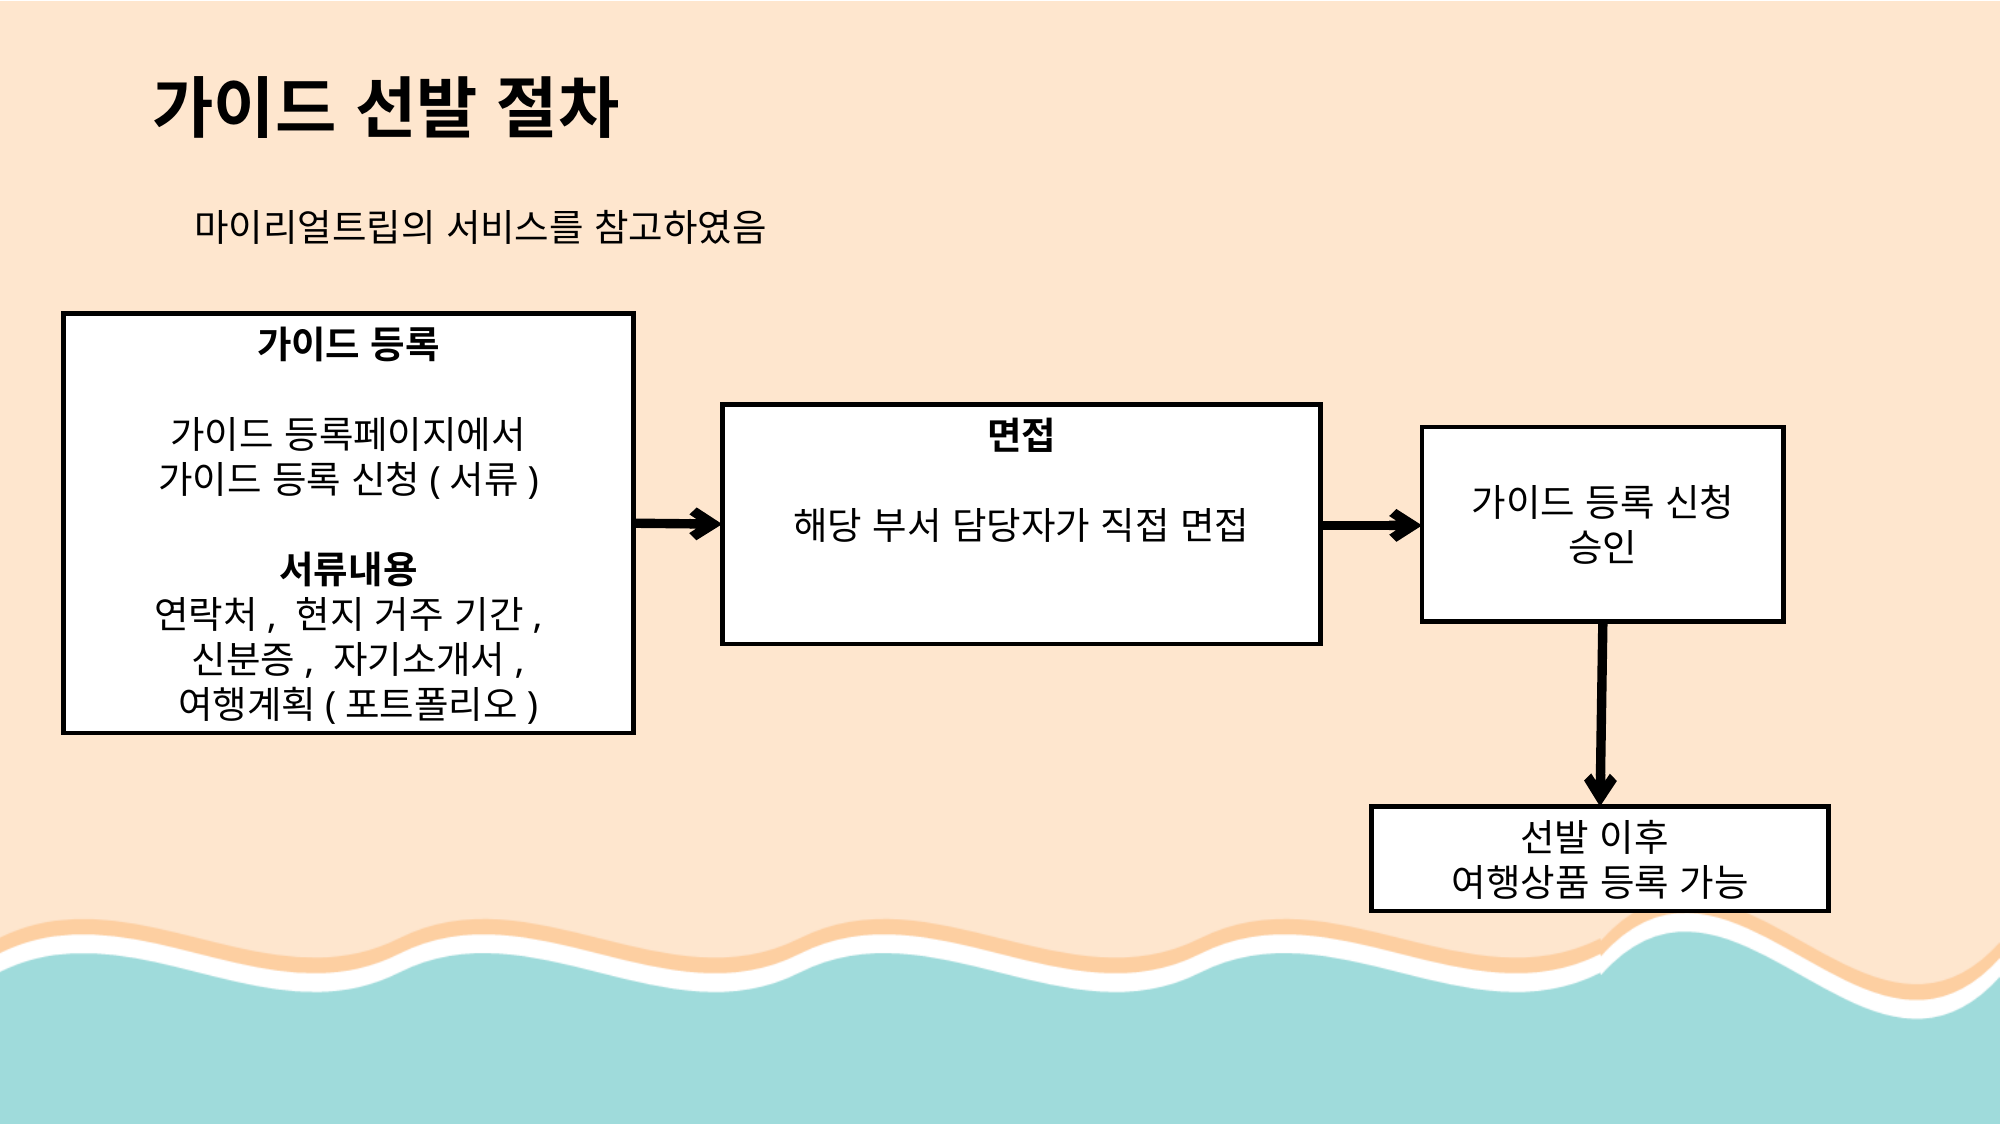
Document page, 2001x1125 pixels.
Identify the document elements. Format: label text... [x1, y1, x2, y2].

picture [0, 1, 2000, 1124]
text_box 가이드 등록 가이드 등록페이지에서 가이드 등록 신청(서류) 서류내용 연락처, 현지 거주 기간, 신분증, 자기소개서, 여행계획(포트폴리오) [62, 312, 635, 734]
text_box 마이리얼트립의 서비스를 참고하였음 [179, 197, 868, 257]
text_box 선발 이후 여행상품 등록 가능 [1370, 805, 1830, 912]
text_box 면접 해당 부서 담당자가 직접 면접 [721, 403, 1322, 645]
text_box 가이드 등록 신청 승인 [1421, 426, 1785, 623]
text_box 가이드 선발 절차 [137, 58, 1307, 154]
